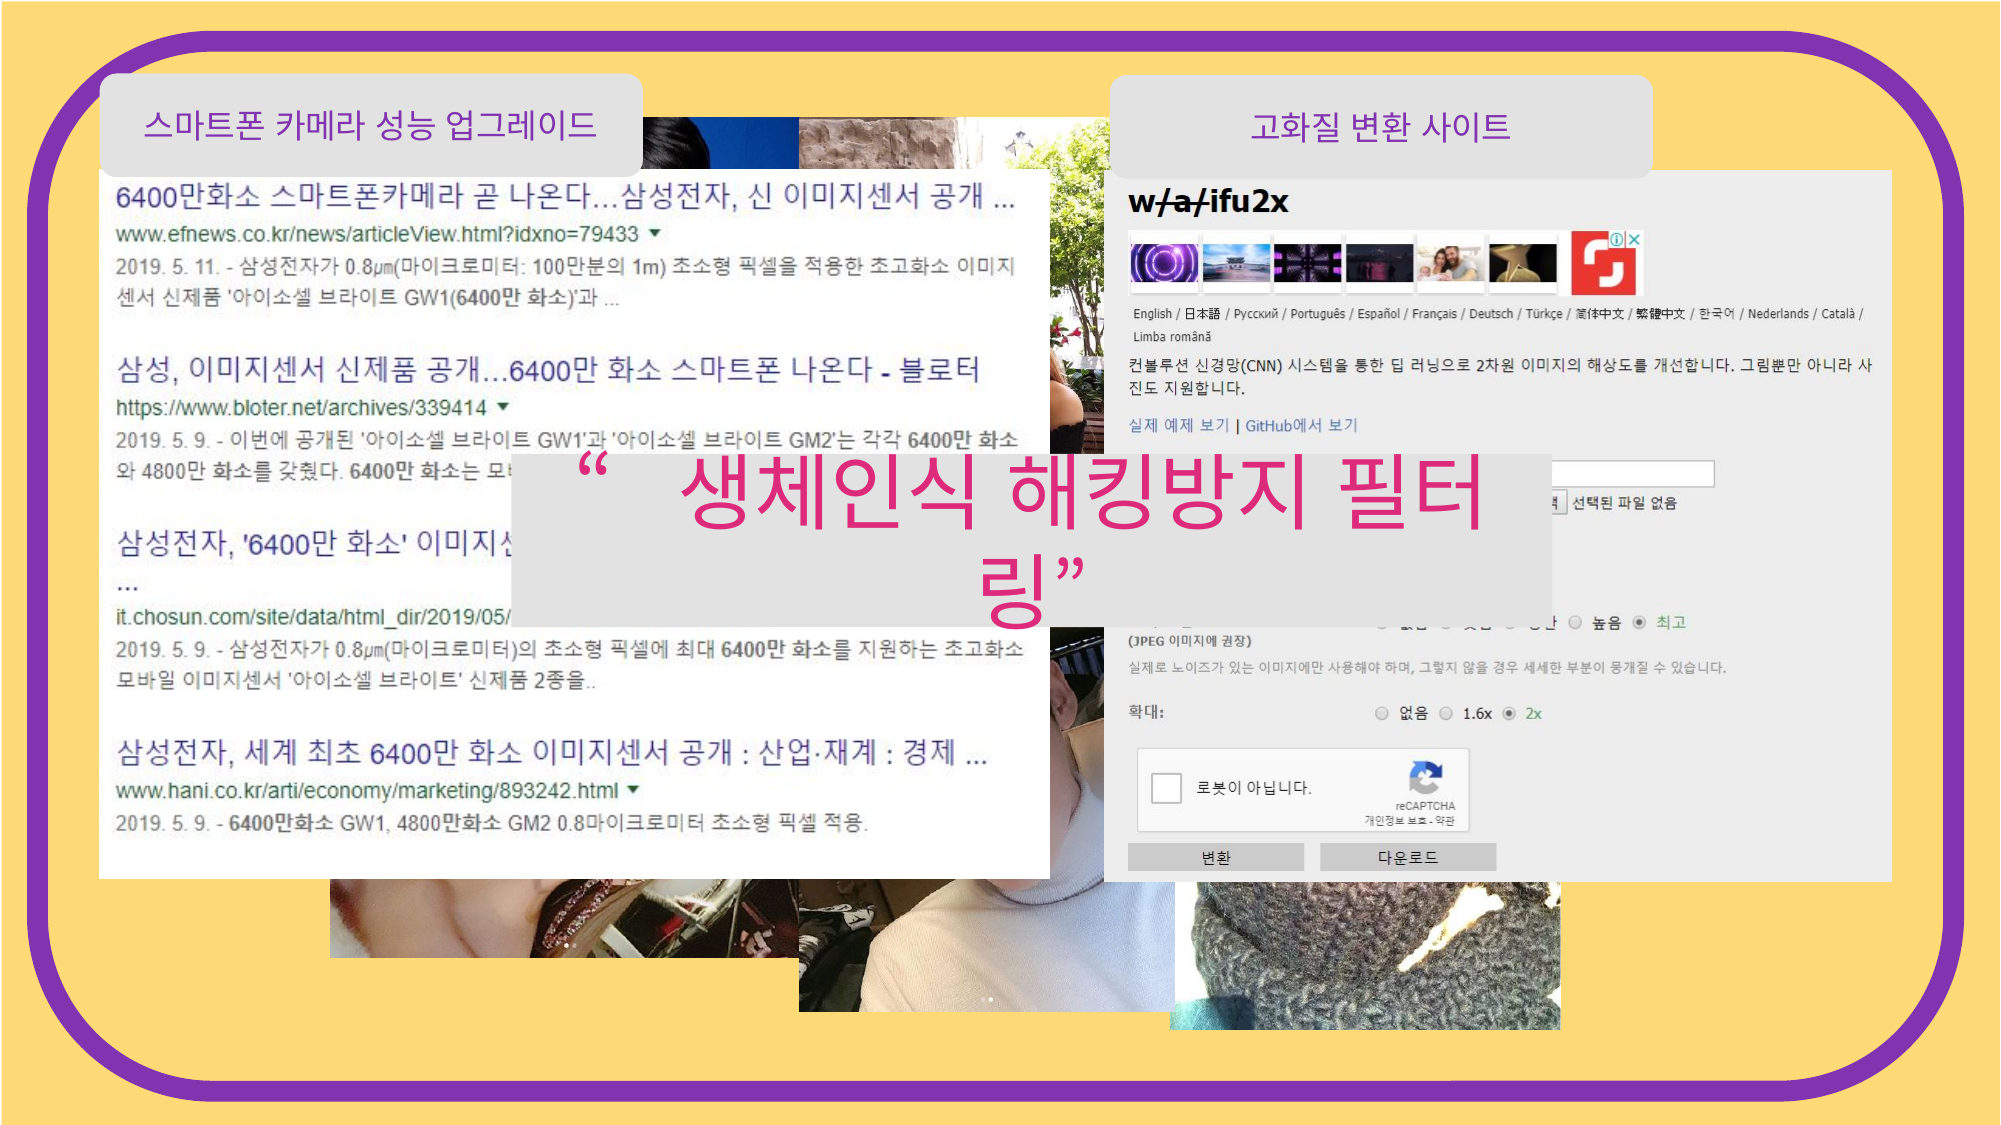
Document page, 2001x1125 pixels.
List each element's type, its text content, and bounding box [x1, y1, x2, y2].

text_box 고화질 변환 사이트 [1108, 73, 1655, 170]
text_box 스마트폰 카메라 성능 업그레이드 [98, 72, 644, 169]
text_box [1, 0, 2000, 1125]
picture [99, 117, 1892, 1030]
text_box [36, 40, 1955, 1093]
